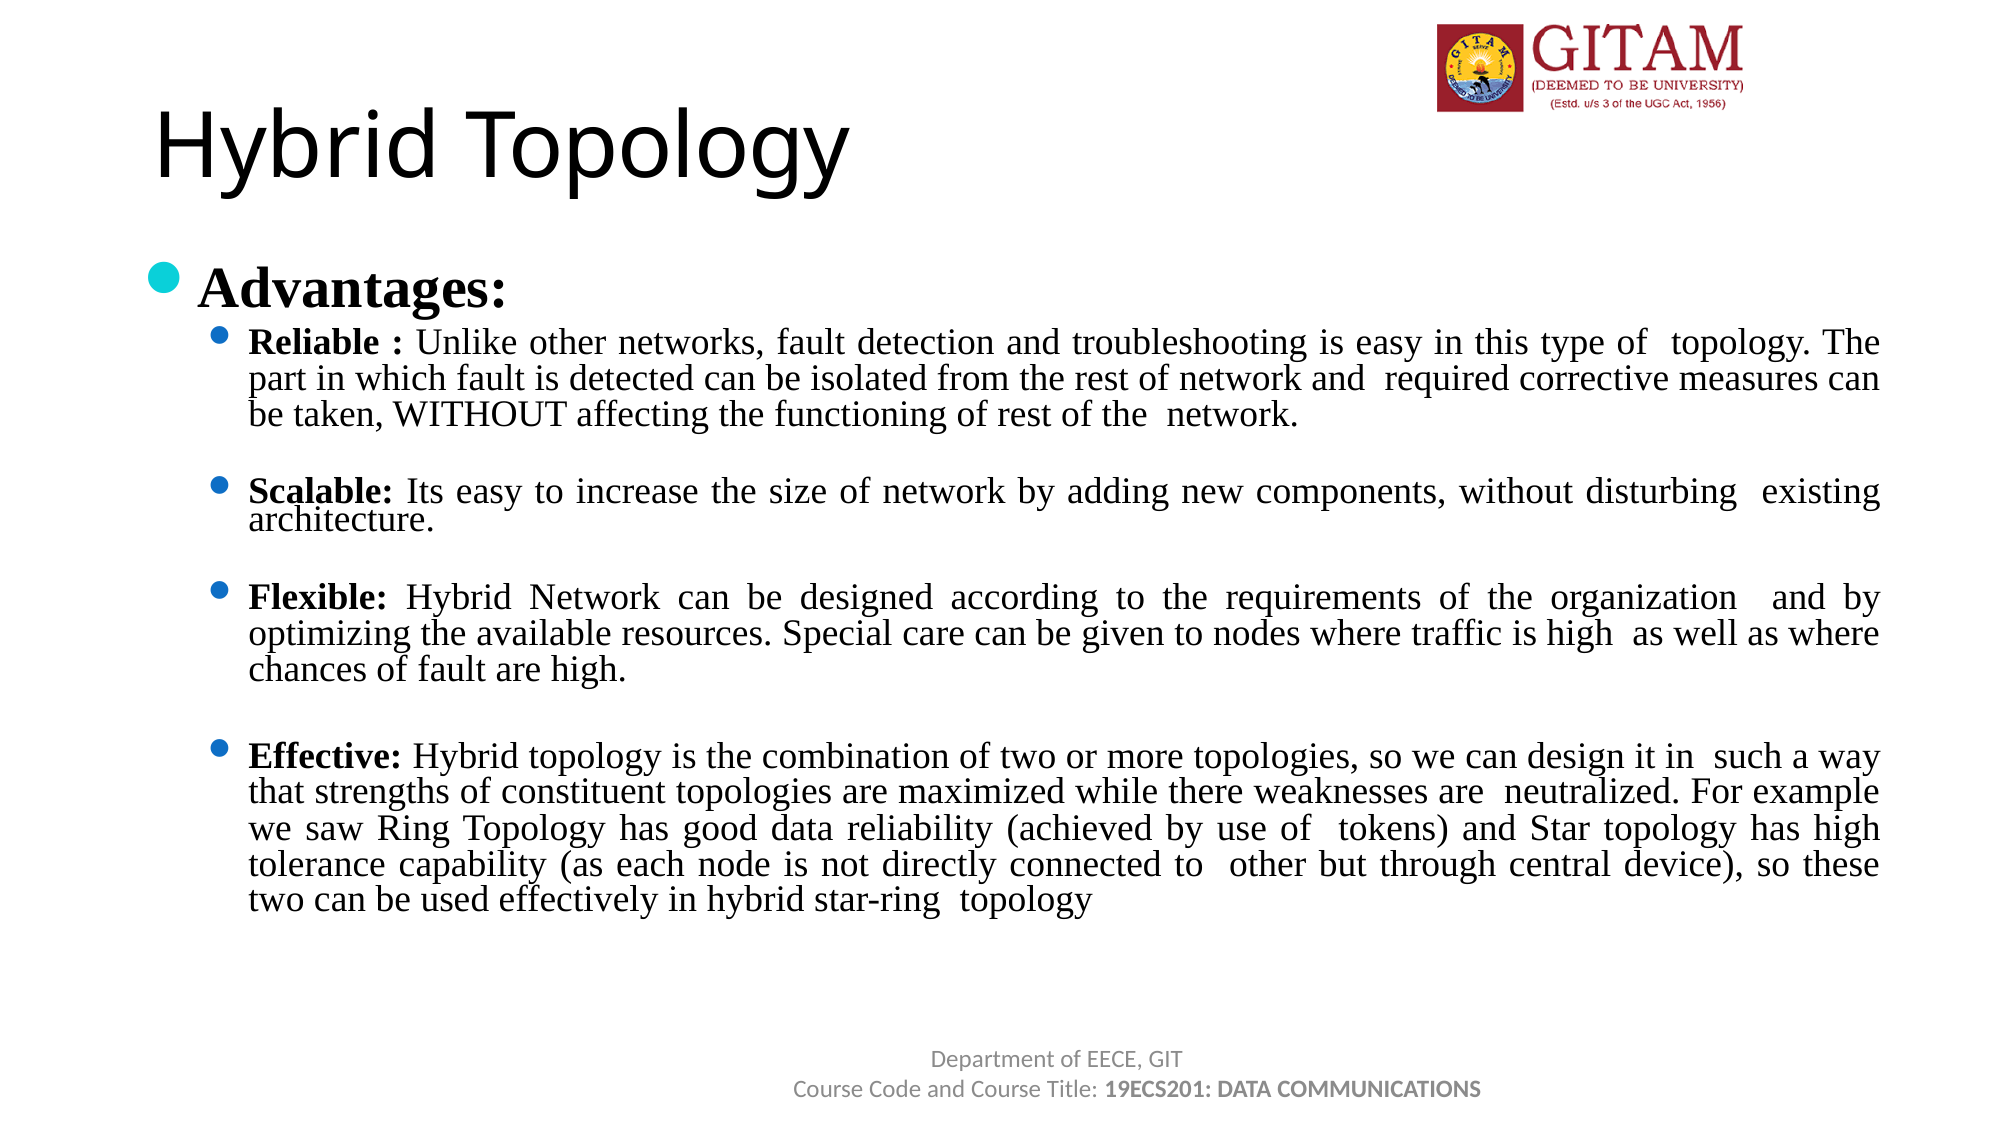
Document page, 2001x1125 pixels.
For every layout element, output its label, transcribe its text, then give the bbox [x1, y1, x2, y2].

title Hybrid Topology [137, 59, 1863, 237]
text_box Advantages: Reliable : Unlike other networks, fault detection and troubleshooting is easy in this type of topology. The part in which fault is detected can be isolated from the rest of network and required corrective measures can be taken, WITHOUT affecting the functioning of rest of the network. Scalable: Its easy to increase the size of network by adding new components, without disturbing existing architecture. Flexible: Hybrid Network can be designed according to the requirements of the organization and by optimizing the available resources. Special care can be given to nodes where traffic is high as well as where chances of fault are high. Effective: Hybrid topology is the combination of two or more topologies, so we can design it in such a way that strengths of constituent topologies are maximized while there weaknesses are neutralized. For example we saw Ring Topology has good data reliability (achieved by use of tokens) and Star topology has high tolerance capability (as each node is not directly connected to other but through central device), so these two can be used effectively in hybrid star-ring topology [141, 247, 1883, 920]
picture [1437, 24, 1750, 113]
footer Department of EECE, GIT Course Code and Course Title: 19ECS201: DATA COMMUNICATIONS [762, 1042, 1513, 1103]
